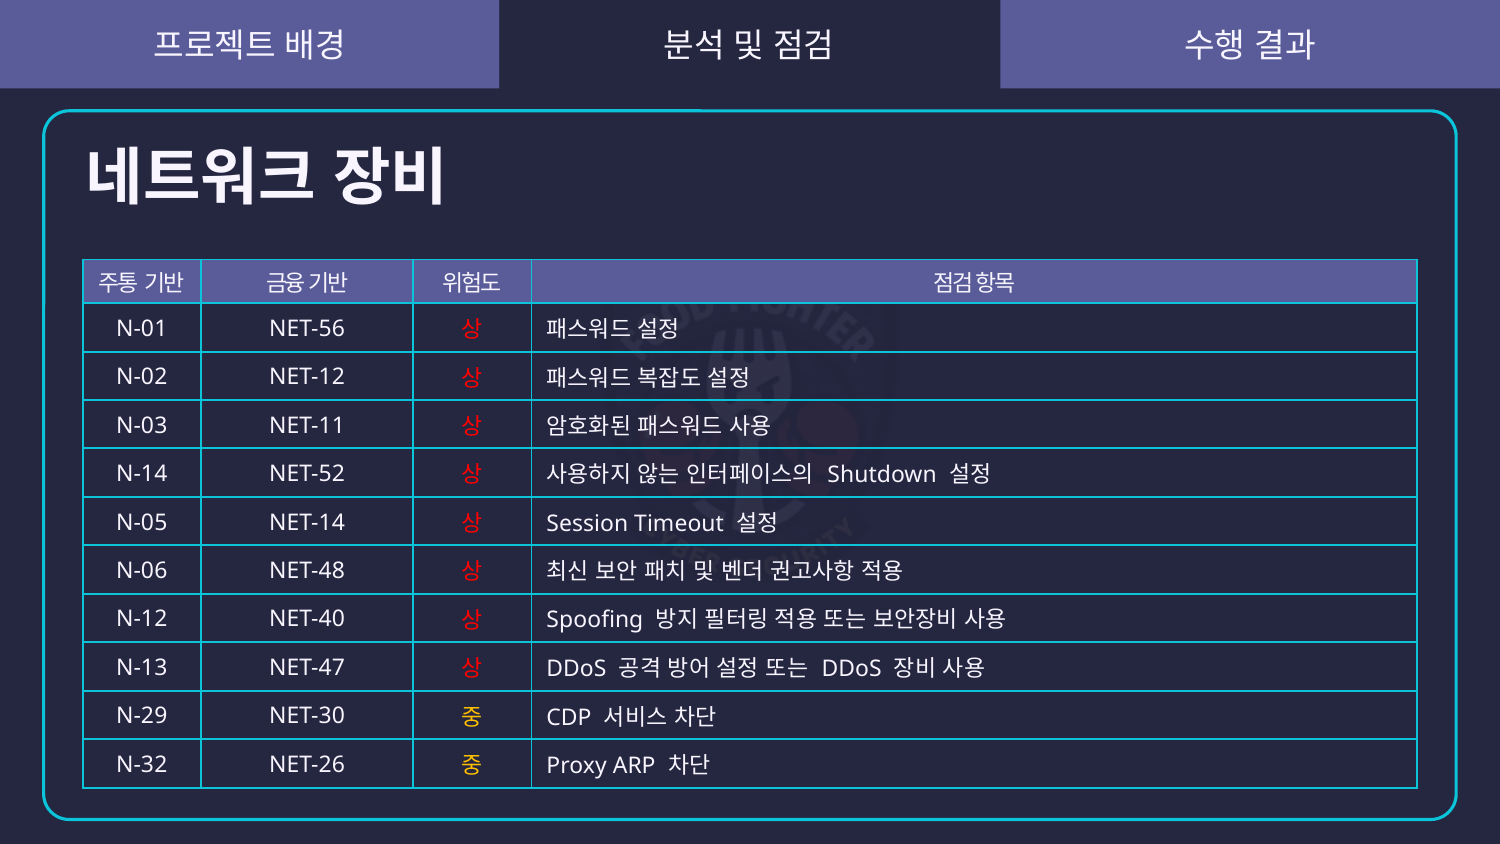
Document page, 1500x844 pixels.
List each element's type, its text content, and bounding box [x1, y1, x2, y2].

table_cell N-32 [84, 740, 200, 787]
table_cell NET-52 [202, 449, 412, 496]
table_cell N-01 [84, 304, 200, 351]
table_cell N-03 [84, 401, 200, 447]
table_cell DDoS 공격 방어 설정 또는 DDoS 장비 사용 [532, 643, 1416, 690]
table_header 금융 기반 [202, 260, 412, 302]
table_cell 상 [414, 449, 531, 496]
table_cell 사용하지 않는 인터페이스의 Shutdown 설정 [532, 449, 1416, 496]
table_cell 상 [414, 595, 531, 641]
table_header 주통 기반 [84, 260, 200, 302]
table_header 위험도 [414, 260, 531, 302]
table_cell N-12 [84, 595, 200, 641]
table_cell NET-48 [202, 546, 412, 593]
table_cell NET-14 [202, 498, 412, 544]
table_cell 패스워드 설정 [532, 304, 1416, 351]
table_cell 상 [414, 498, 531, 544]
table_cell NET-30 [202, 692, 412, 738]
table_header 점검 항목 [532, 260, 1416, 302]
title 네트워크 장비 [70, 127, 1430, 222]
table_cell NET-11 [202, 401, 412, 447]
table_cell NET-40 [202, 595, 412, 641]
table_cell NET-56 [202, 304, 412, 351]
table_cell 패스워드 복잡도 설정 [532, 353, 1416, 399]
table_cell NET-26 [202, 740, 412, 787]
table_cell 상 [414, 643, 531, 690]
table_cell N-02 [84, 353, 200, 399]
table_cell Session Timeout 설정 [532, 498, 1416, 544]
table_cell N-13 [84, 643, 200, 690]
table_cell CDP 서비스 차단 [532, 692, 1416, 738]
table_cell N-29 [84, 692, 200, 738]
table_cell 중 [414, 740, 531, 787]
table_cell 상 [414, 546, 531, 593]
table_cell Proxy ARP 차단 [532, 740, 1416, 787]
table_cell 중 [414, 692, 531, 738]
table_cell N-14 [84, 449, 200, 496]
table_cell N-05 [84, 498, 200, 544]
table_cell 암호화된 패스워드 사용 [532, 401, 1416, 447]
table_cell NET-47 [202, 643, 412, 690]
table_cell NET-12 [202, 353, 412, 399]
table_cell Spoofing 방지 필터링 적용 또는 보안장비 사용 [532, 595, 1416, 641]
table_cell 최신 보안 패치 및 벤더 권고사항 적용 [532, 546, 1416, 593]
table_cell 상 [414, 353, 531, 399]
table_cell 상 [414, 304, 531, 351]
table_cell N-06 [84, 546, 200, 593]
table_cell 상 [414, 401, 531, 447]
